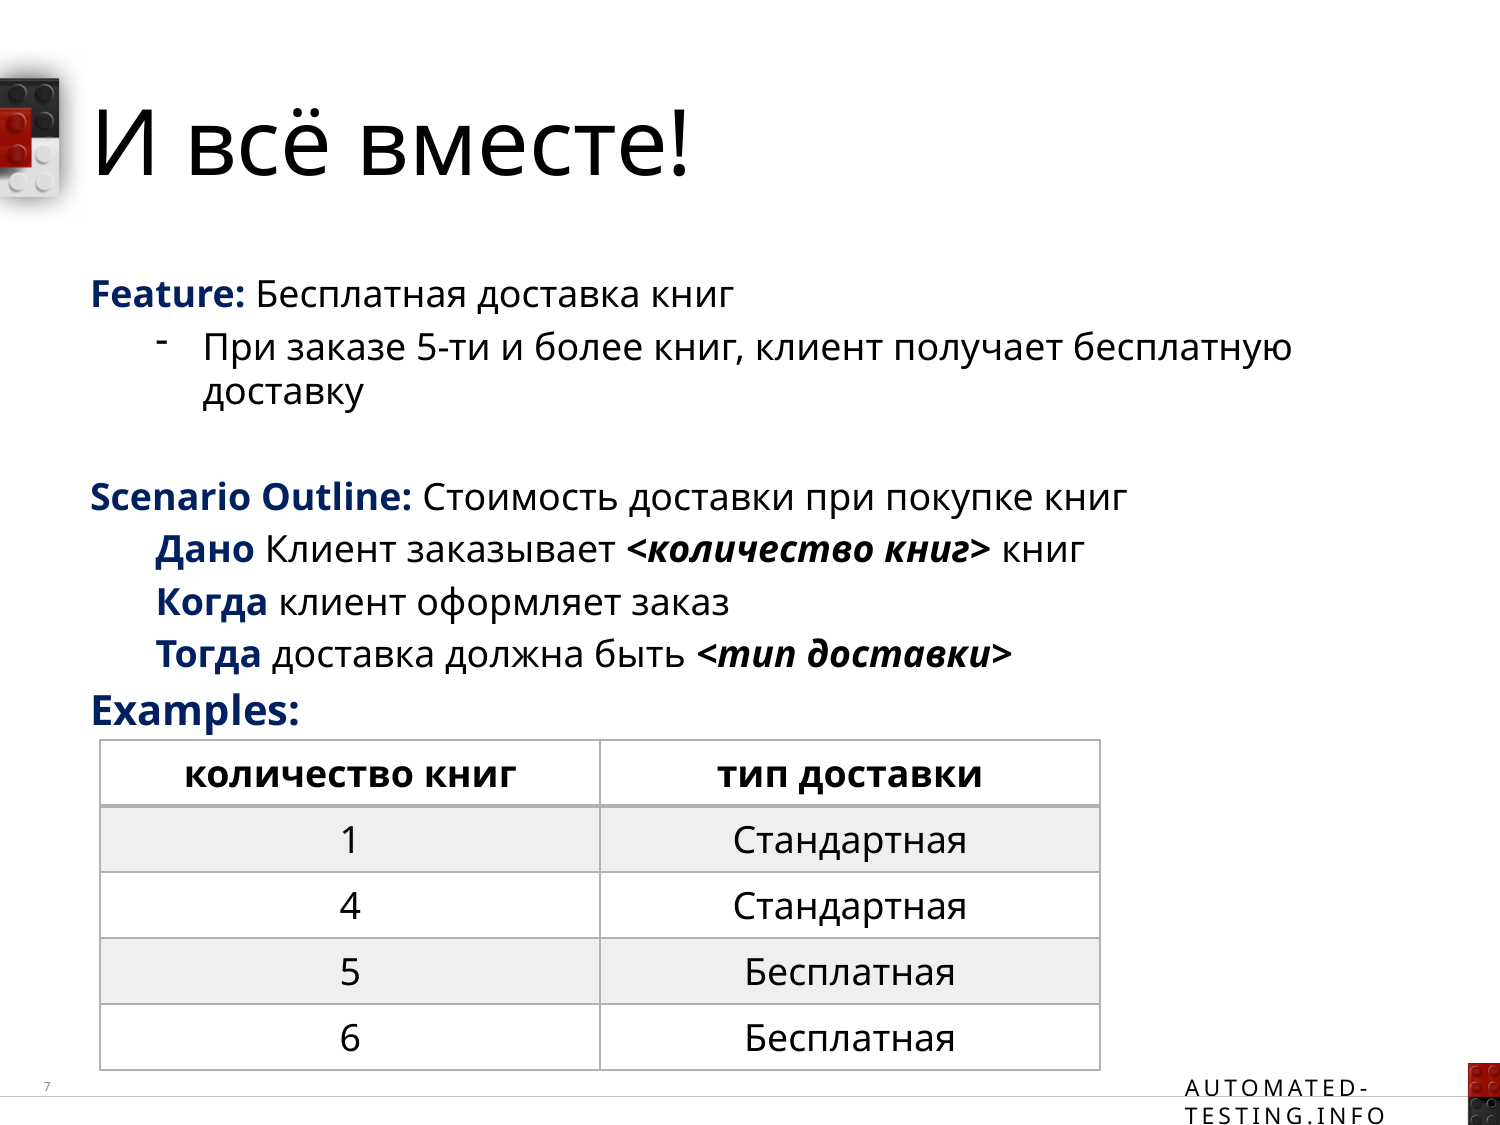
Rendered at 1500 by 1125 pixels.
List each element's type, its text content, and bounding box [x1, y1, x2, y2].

table_cell 1 [101, 808, 599, 871]
table_cell 6 [101, 1005, 599, 1069]
table_cell Бесплатная [601, 939, 1099, 1003]
table_cell Стандартная [601, 873, 1099, 937]
picture [0, 79, 59, 196]
table_cell Стандартная [601, 808, 1099, 871]
table_cell 5 [101, 939, 599, 1003]
list Feature: Бесплатная доставка книг При заказе 5-ти и более книг, клиент получает бесплатную доставку Scenario Outline: Стоимость доставки при покупке книг Дано Клиент заказывает <количество книг> книг Когда клиент оформляет заказ Тогда доставка должна быть <тип доставки> Examples: [75, 262, 1425, 1005]
table_cell Бесплатная [601, 1005, 1099, 1069]
picture [1467, 1063, 1500, 1125]
table_header количество книг [101, 741, 599, 804]
table_header тип доставки [601, 741, 1099, 804]
slide_number 7 [5, 1073, 89, 1102]
title И всё вместе! [75, 45, 1425, 233]
table_cell 4 [101, 873, 599, 937]
